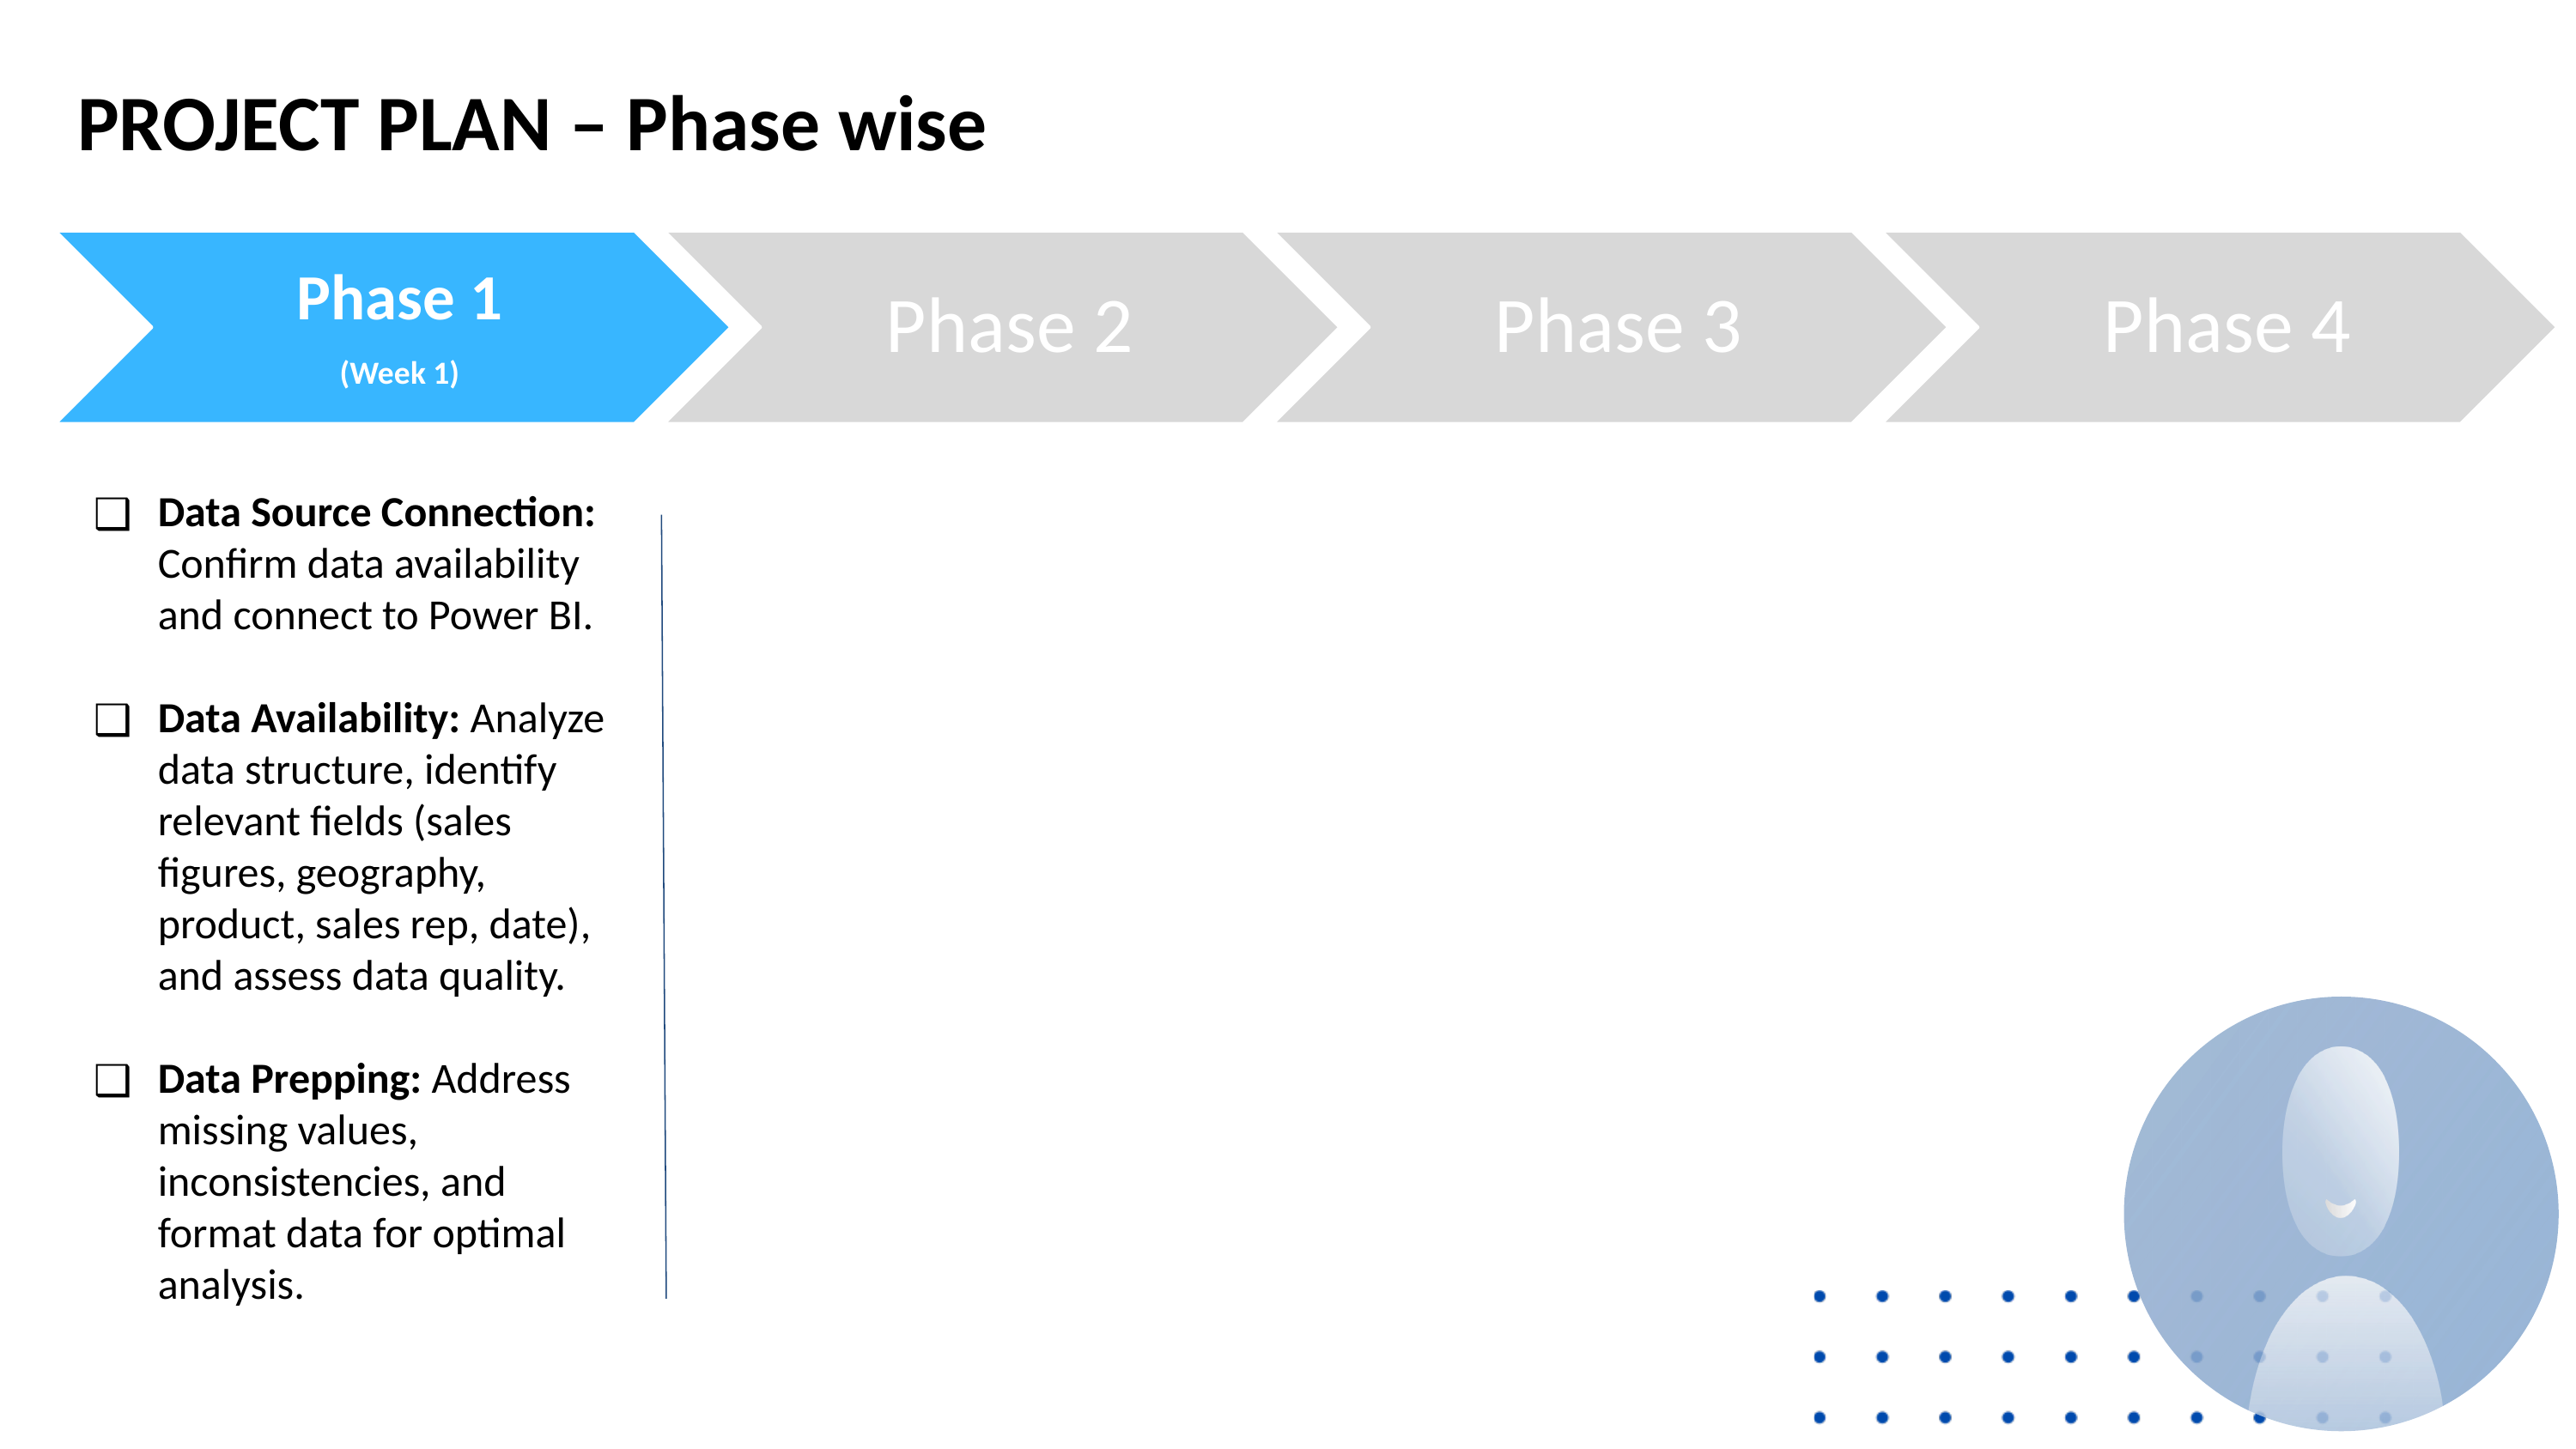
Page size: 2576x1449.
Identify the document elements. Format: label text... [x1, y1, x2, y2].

text_box Data Source Connection: Confirm data availability and connect to Power BI. Data Availability: Analyze data structure, identify relevant fields (sales figures, geography, product, sales rep, date), and assess data quality. Data Prepping: Address missing values, inconsistencies, and format data for optimal analysis. [80, 477, 629, 1315]
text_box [661, 514, 667, 1300]
picture [2123, 996, 2560, 1432]
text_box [54, 230, 2558, 424]
text_box [1814, 1290, 2392, 1449]
text_box [53, 433, 655, 1379]
title PROJECT PLAN – Phase wise [64, 39, 1224, 200]
